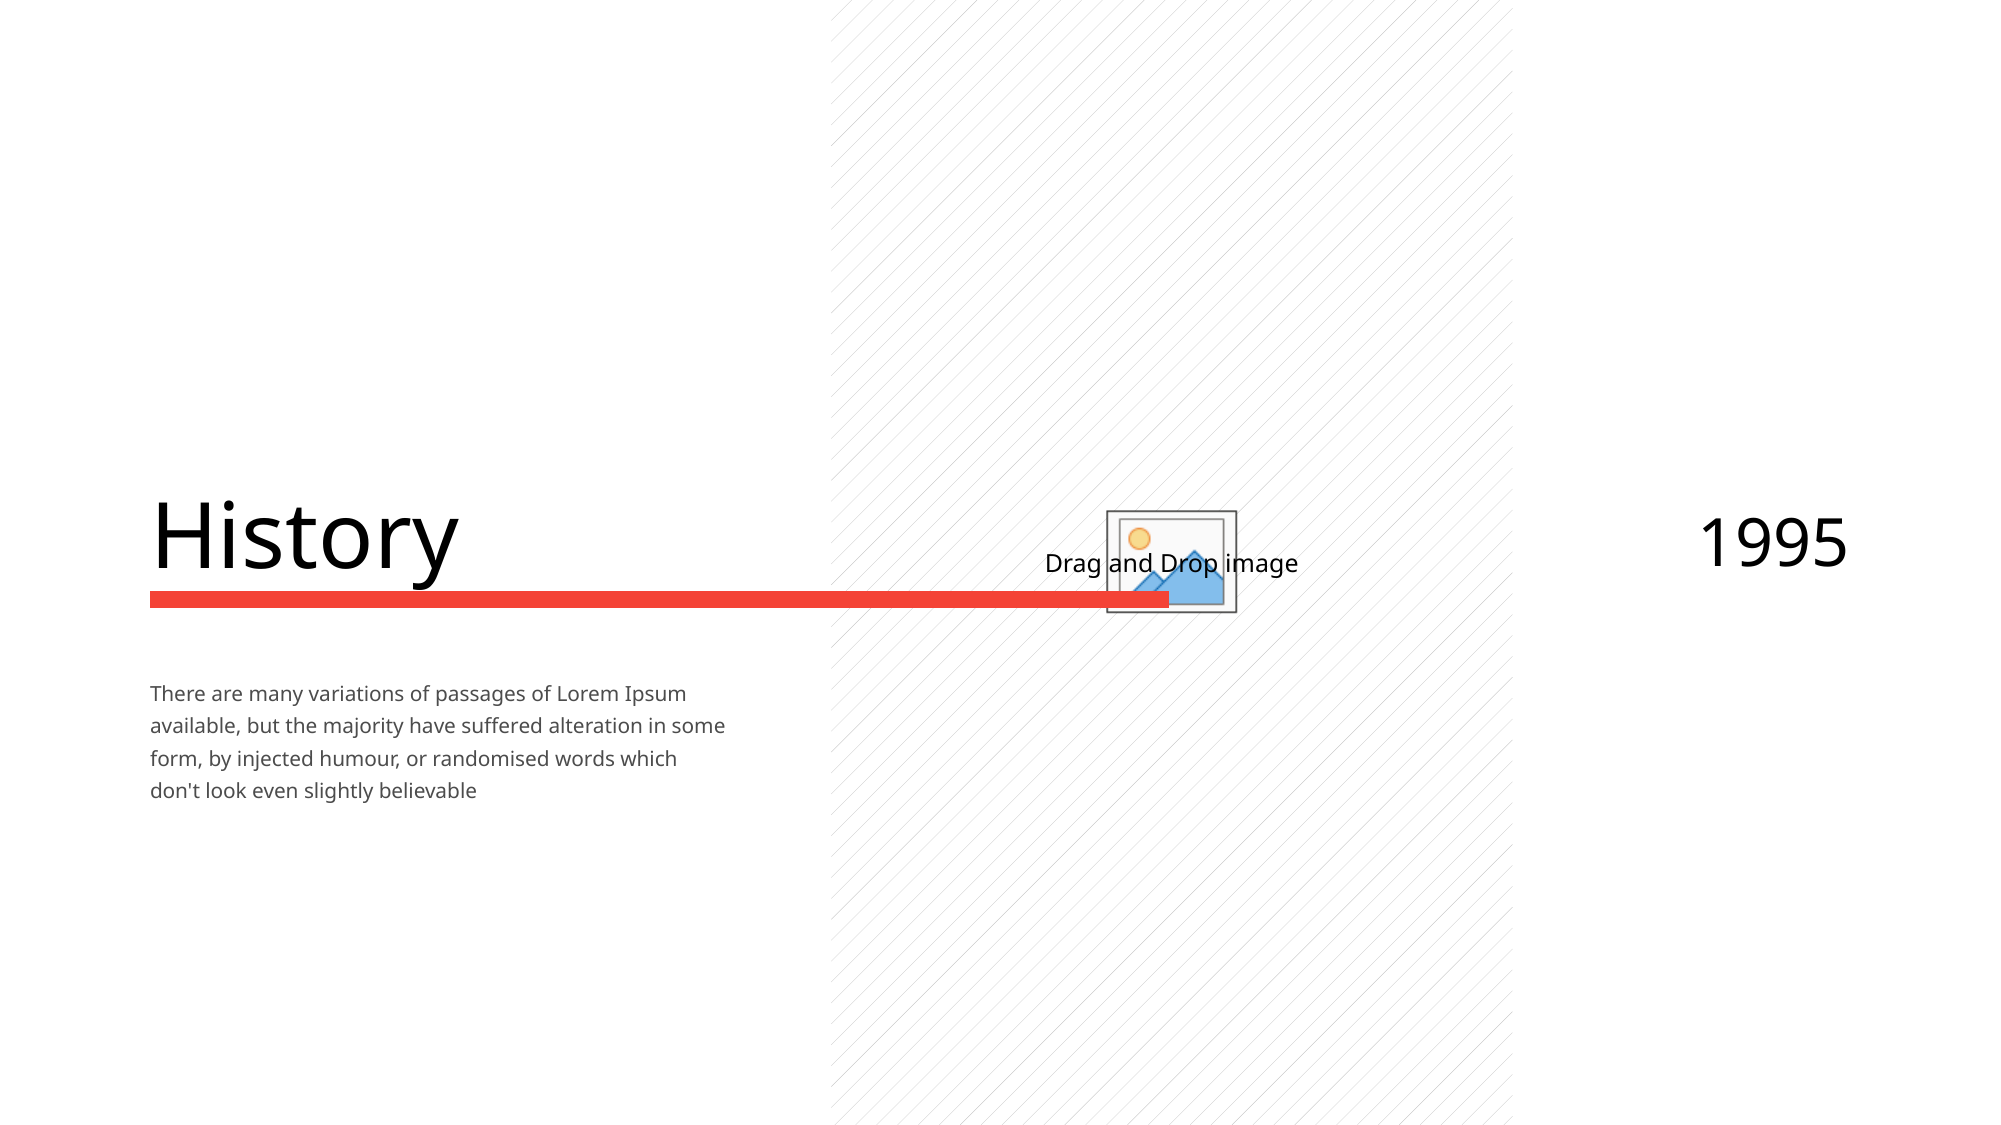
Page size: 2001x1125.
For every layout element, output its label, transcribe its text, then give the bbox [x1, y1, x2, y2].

text_box 1995 [1547, 501, 1850, 589]
text_box There are many variations of passages of Lorem Ipsum available, but the majority have suffered alteration in some form, by injected humour, or randomised words which don't look even slightly believable [150, 665, 732, 811]
picture [831, 0, 1513, 1125]
text_box History [149, 481, 831, 596]
